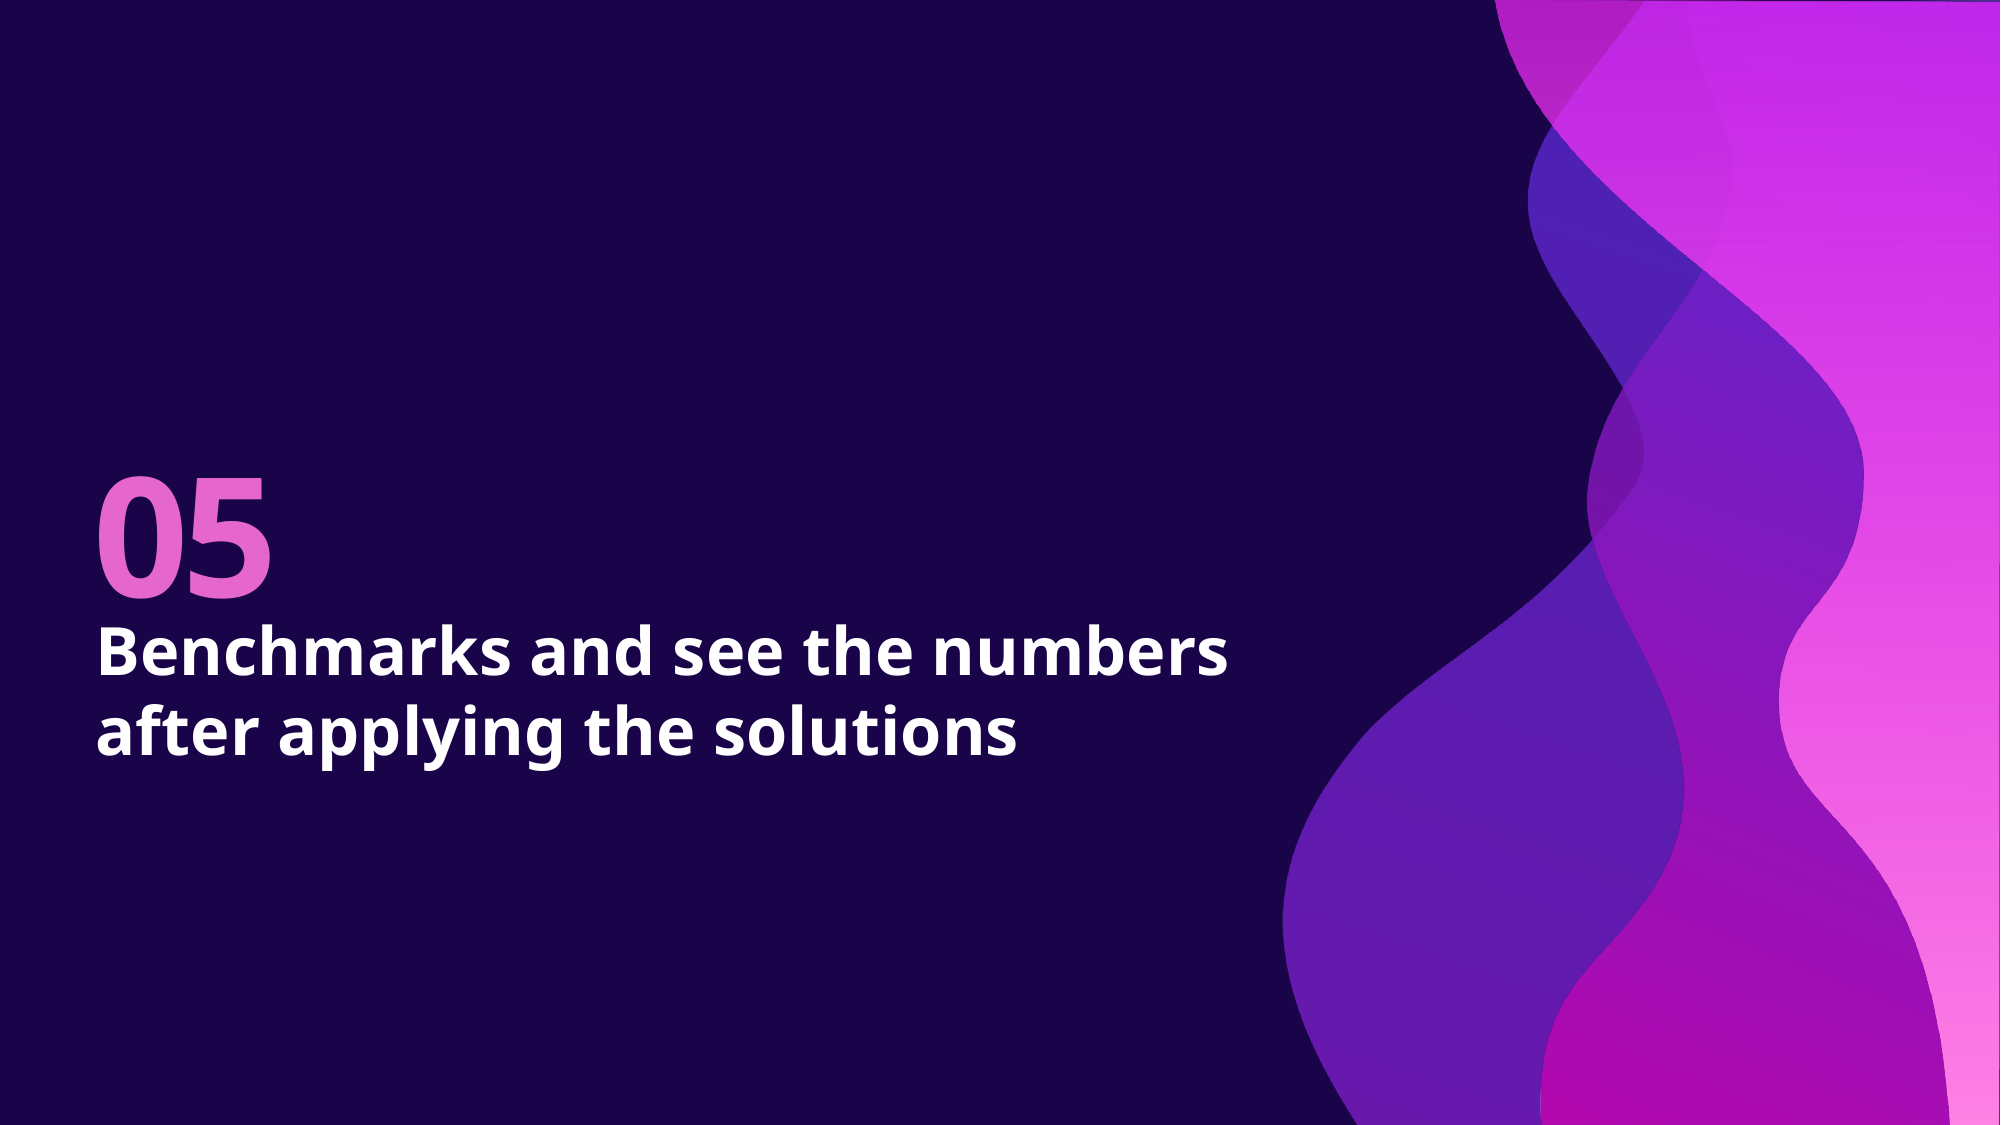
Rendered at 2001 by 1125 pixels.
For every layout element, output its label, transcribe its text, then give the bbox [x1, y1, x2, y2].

title 05 [93, 479, 1014, 583]
picture [1495, 1, 2000, 1125]
list Benchmarks and see the numbers after applying the solutions [95, 609, 1264, 852]
picture [1283, 2, 1494, 1125]
